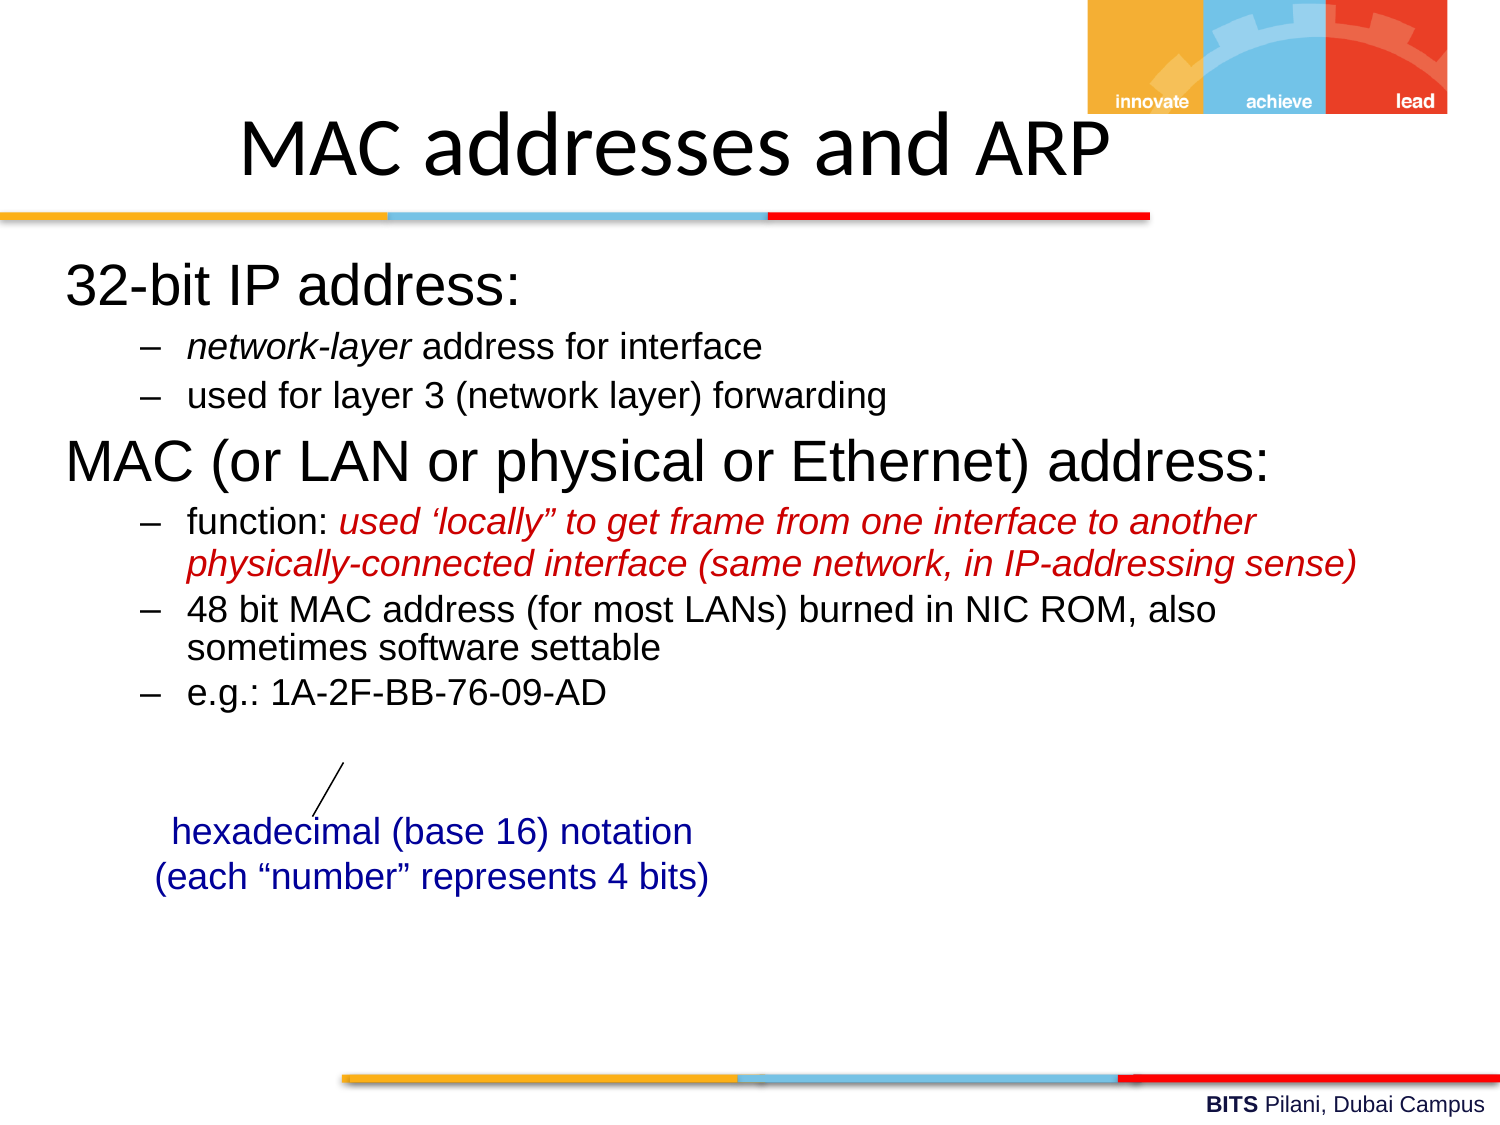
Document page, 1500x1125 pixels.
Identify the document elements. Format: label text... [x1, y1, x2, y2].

title MAC addresses and ARP [0, 45, 1350, 233]
picture [1087, 0, 1448, 114]
list 32-bit IP address: network-layer address for interface used for layer 3 (network layer) forwarding MAC (or LAN or physical or Ethernet) address: function: used ‘locally” to get frame from one interface to another physically-connected interface (same network, in IP-addressing sense) 48 bit MAC address (for most LANs) burned in NIC ROM, also sometimes software settable e.g.: 1A-2F-BB-76-09-AD [50, 245, 1400, 988]
text_box hexadecimal (base 16) notation (each “number” represents 4 bits) [139, 799, 725, 905]
